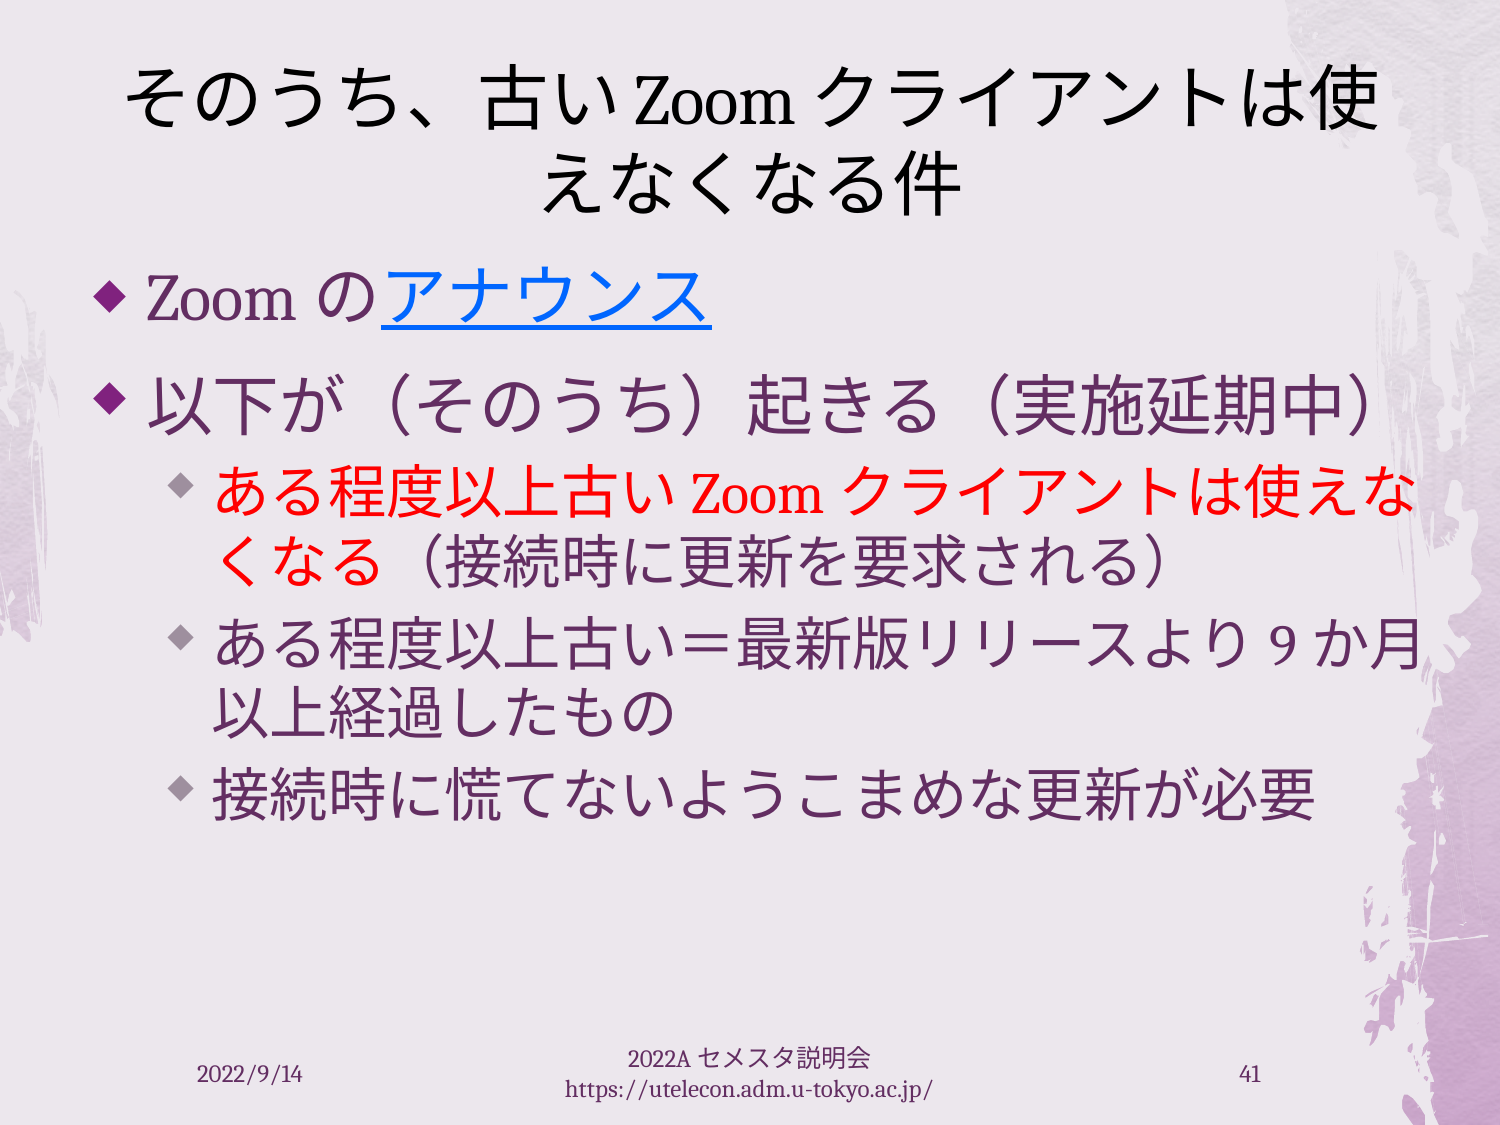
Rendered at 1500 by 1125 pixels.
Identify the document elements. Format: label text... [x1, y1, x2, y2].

slide_number 41 [1074, 1042, 1425, 1103]
title そのうち、古いZoomクライアントは使えなくなる件 [75, 45, 1425, 233]
list Zoomのアナウンス 以下が（そのうち）起きる（実施延期中） ある程度以上古いZoomクライアントは使えなくなる（接続時に更新を要求される） ある程度以上古い＝最新版リリースより9か月以上経過したもの 接続時に慌てないようこまめな更新が必要 [75, 246, 1447, 989]
footer 2022Aセメスタ説明会 https://utelecon.adm.u-tokyo.ac.jp/ [512, 1042, 988, 1103]
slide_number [75, 1042, 425, 1103]
